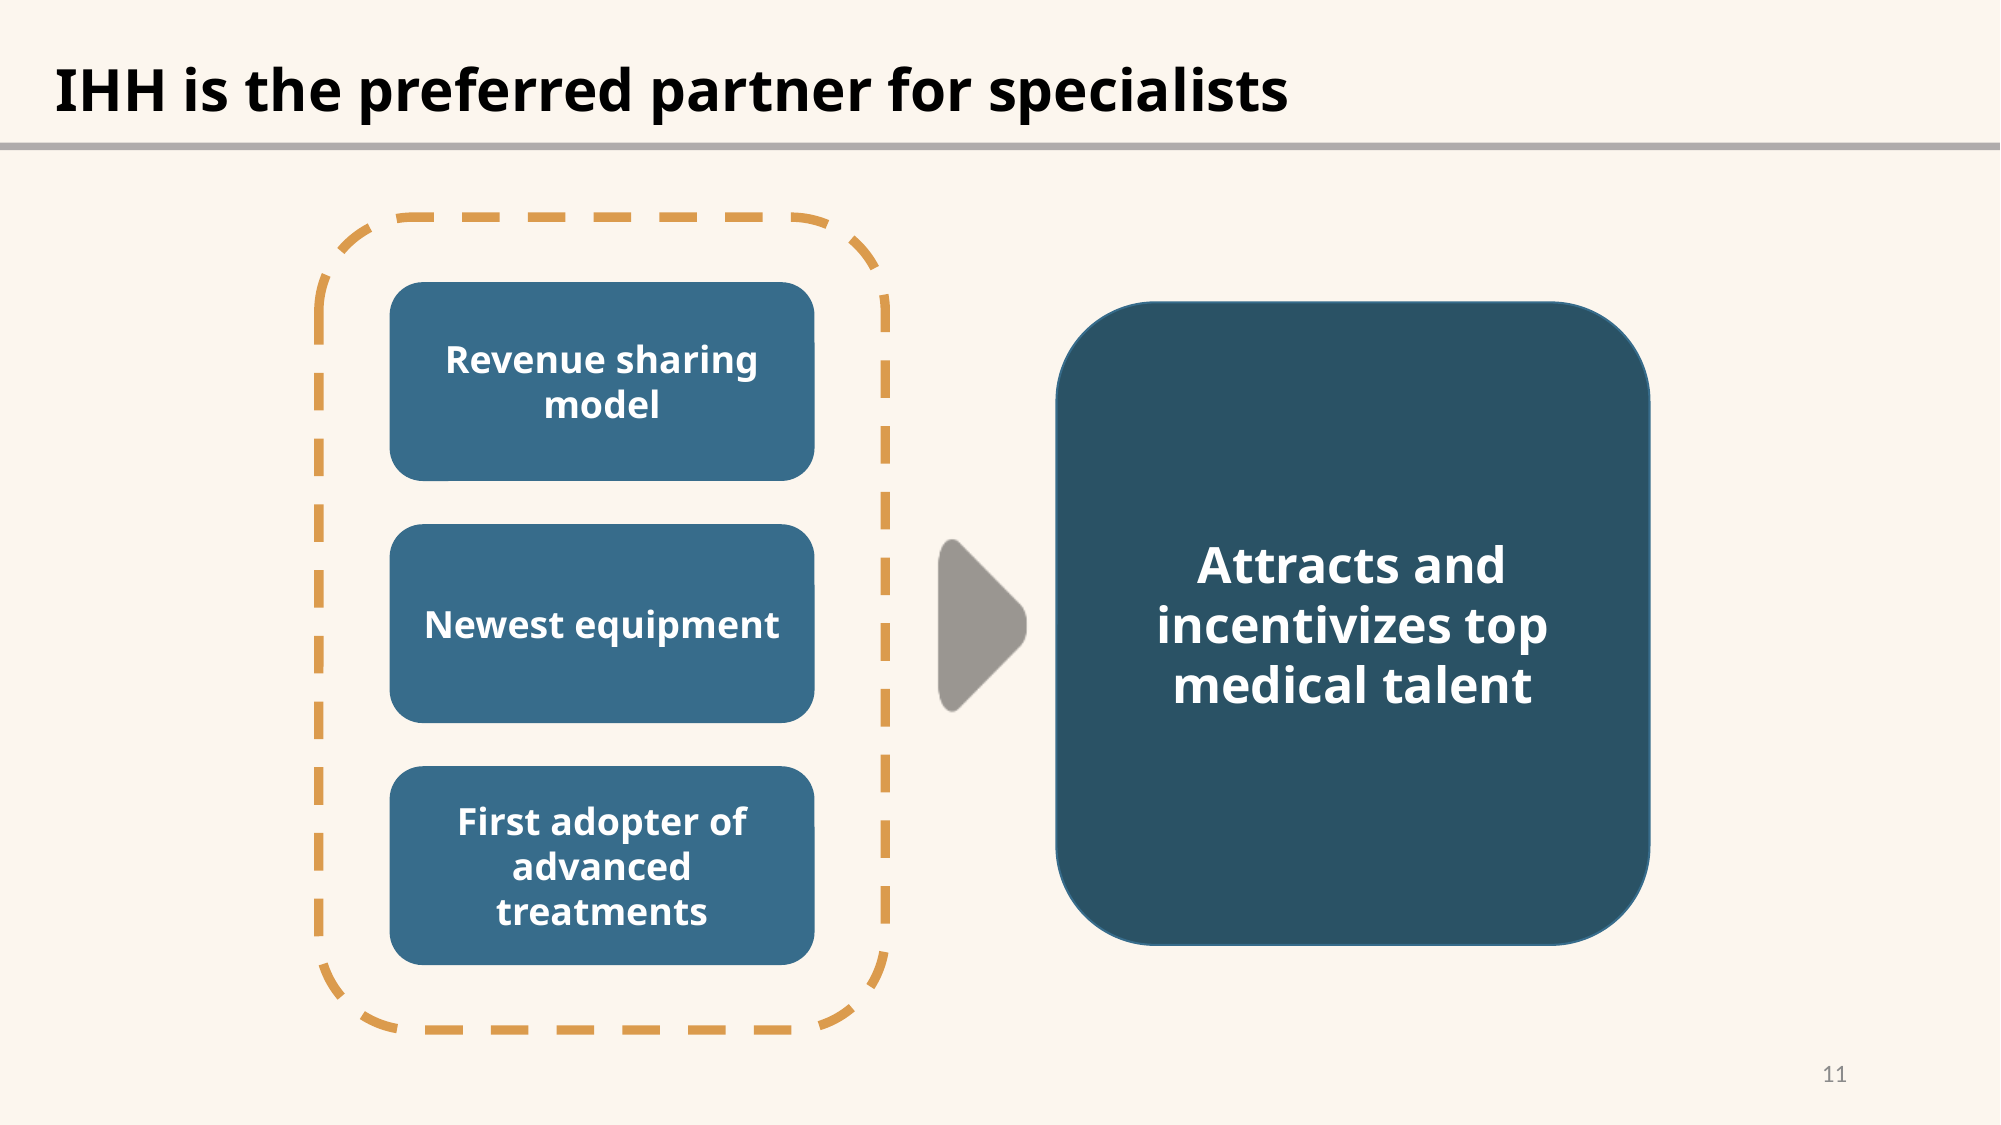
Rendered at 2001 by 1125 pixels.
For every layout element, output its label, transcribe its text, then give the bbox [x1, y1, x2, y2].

slide_number 11 [1412, 1042, 1863, 1103]
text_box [389, 282, 815, 965]
text_box Attracts and incentivizes top medical talent [1055, 301, 1651, 946]
text_box [317, 216, 887, 1032]
picture [869, 556, 1109, 692]
text_box [0, 142, 2000, 151]
text_box IHH is the preferred partner for specialists [53, 51, 1986, 124]
